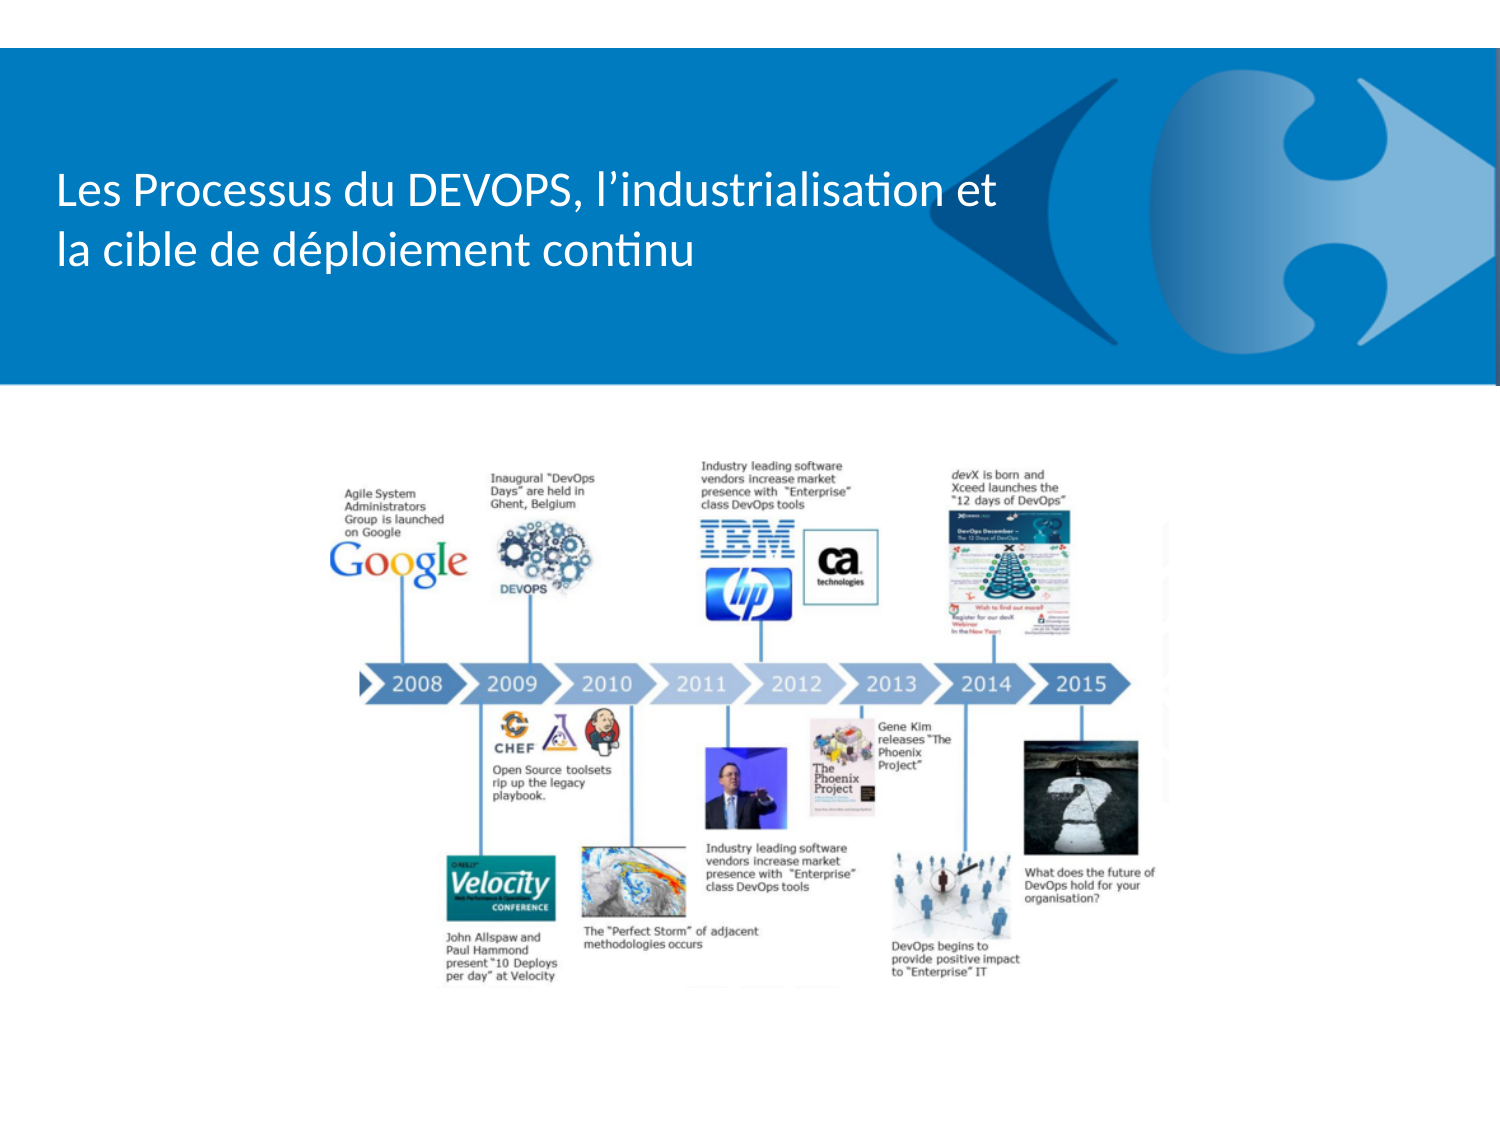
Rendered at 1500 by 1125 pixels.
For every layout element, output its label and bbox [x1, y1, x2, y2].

picture [324, 461, 1169, 989]
list [0, 48, 1500, 386]
